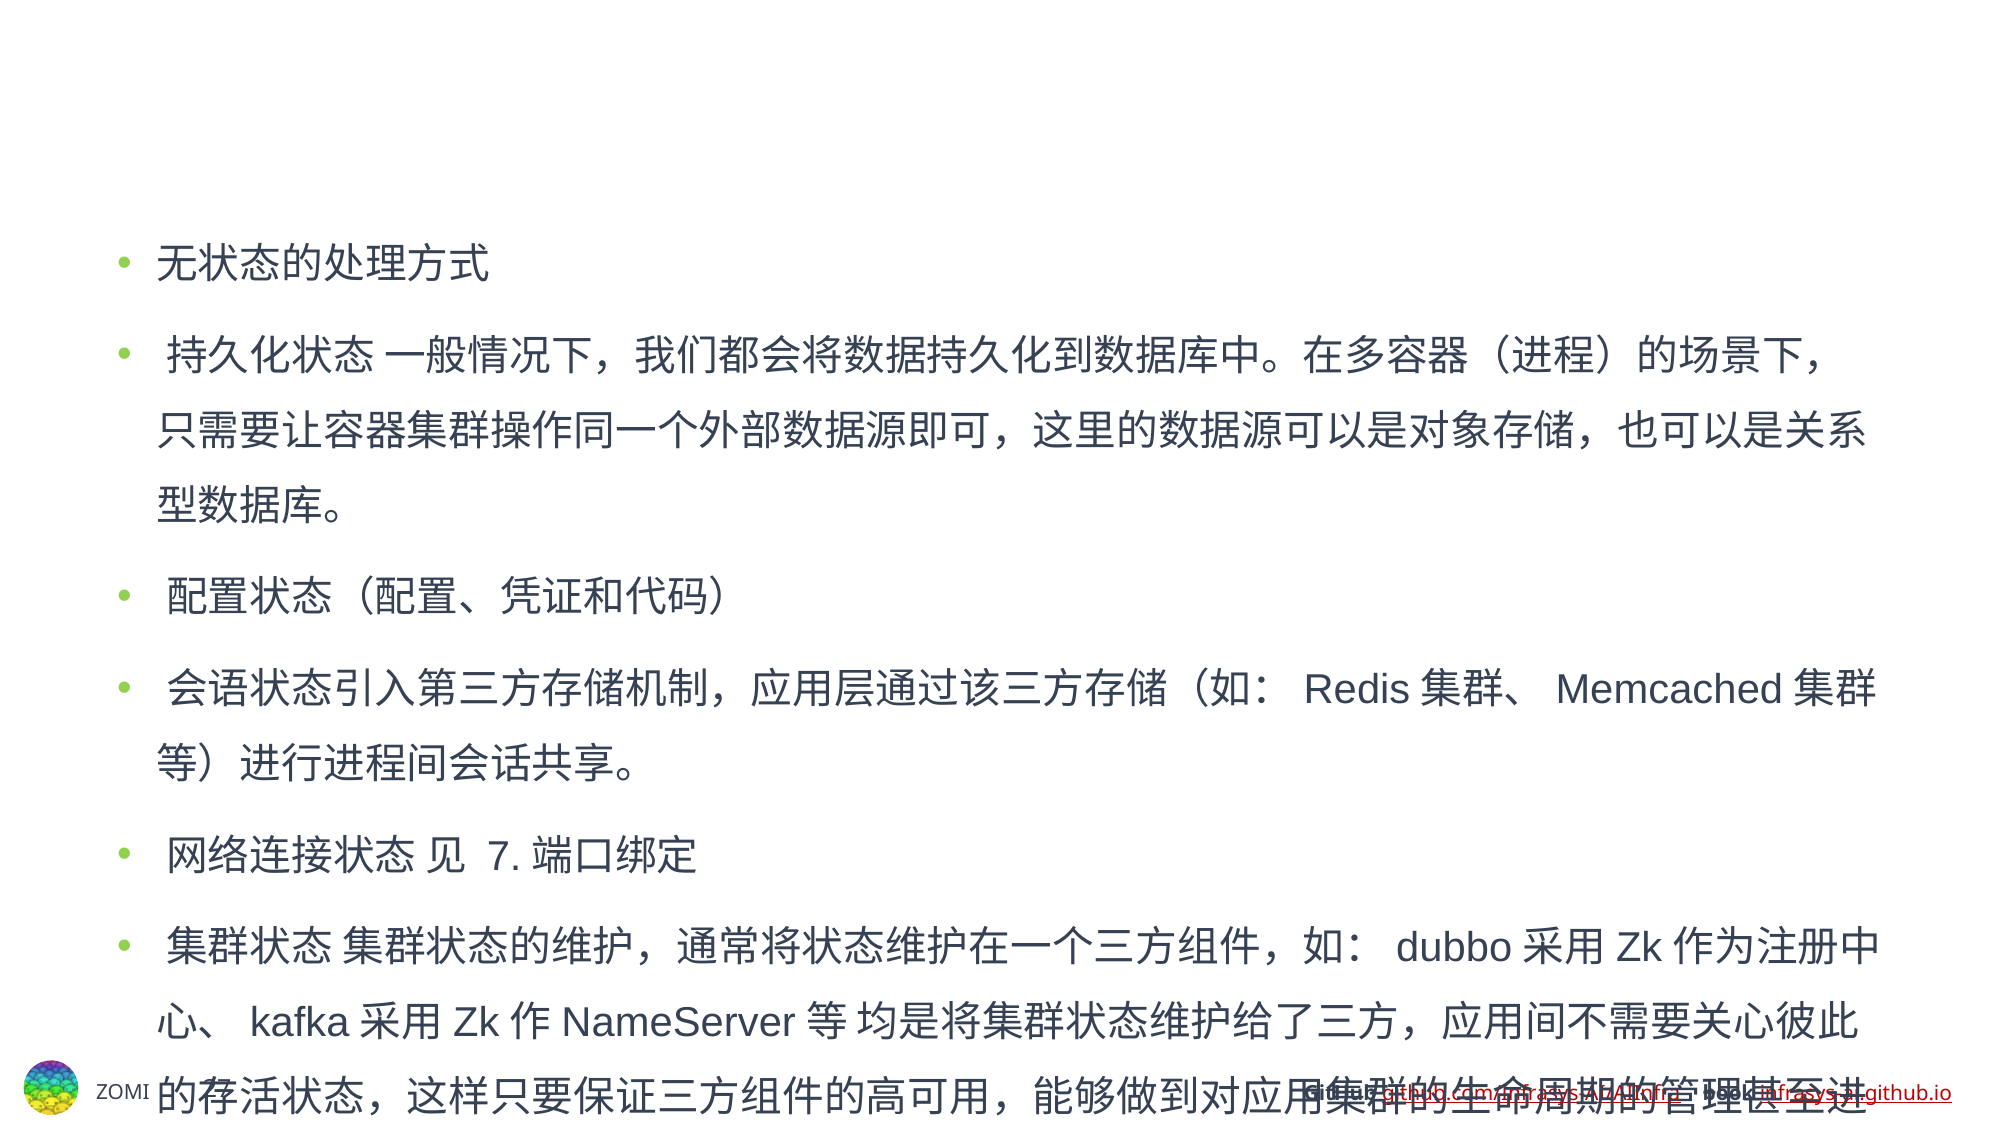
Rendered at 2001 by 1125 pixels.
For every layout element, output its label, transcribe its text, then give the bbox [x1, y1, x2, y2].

list 无状态的处理方式 ﻿持久化状态 一般情况下，我们都会将数据持久化到数据库中。在多容器（进程）的场景下，只需要让容器集群操作同一个外部数据源即可，这里的数据源可以是对象存储，也可以是关系型数据库。 ﻿﻿配置状态（配置、凭证和代码） ﻿﻿会语状态引入第三方存储机制，应用层通过该三方存储（如：Redis集群、Memcached集群等）进行进程间会话共享。 ﻿﻿网络连接状态 见 7.端口绑定 ﻿﻿集群状态 集群状态的维护，通常将状态维护在一个三方组件，如：dubbo采用Zk作为注册中心、kafka采用Zk作NameServer等 均是将集群状态维护给了三方，应用间不需要关心彼此的存活状态，这样只要保证三方组件的高可用，能够做到对应用集群的生命周期的管理甚至进行服务治理了。 [102, 204, 1901, 1043]
picture [23, 1060, 79, 1115]
